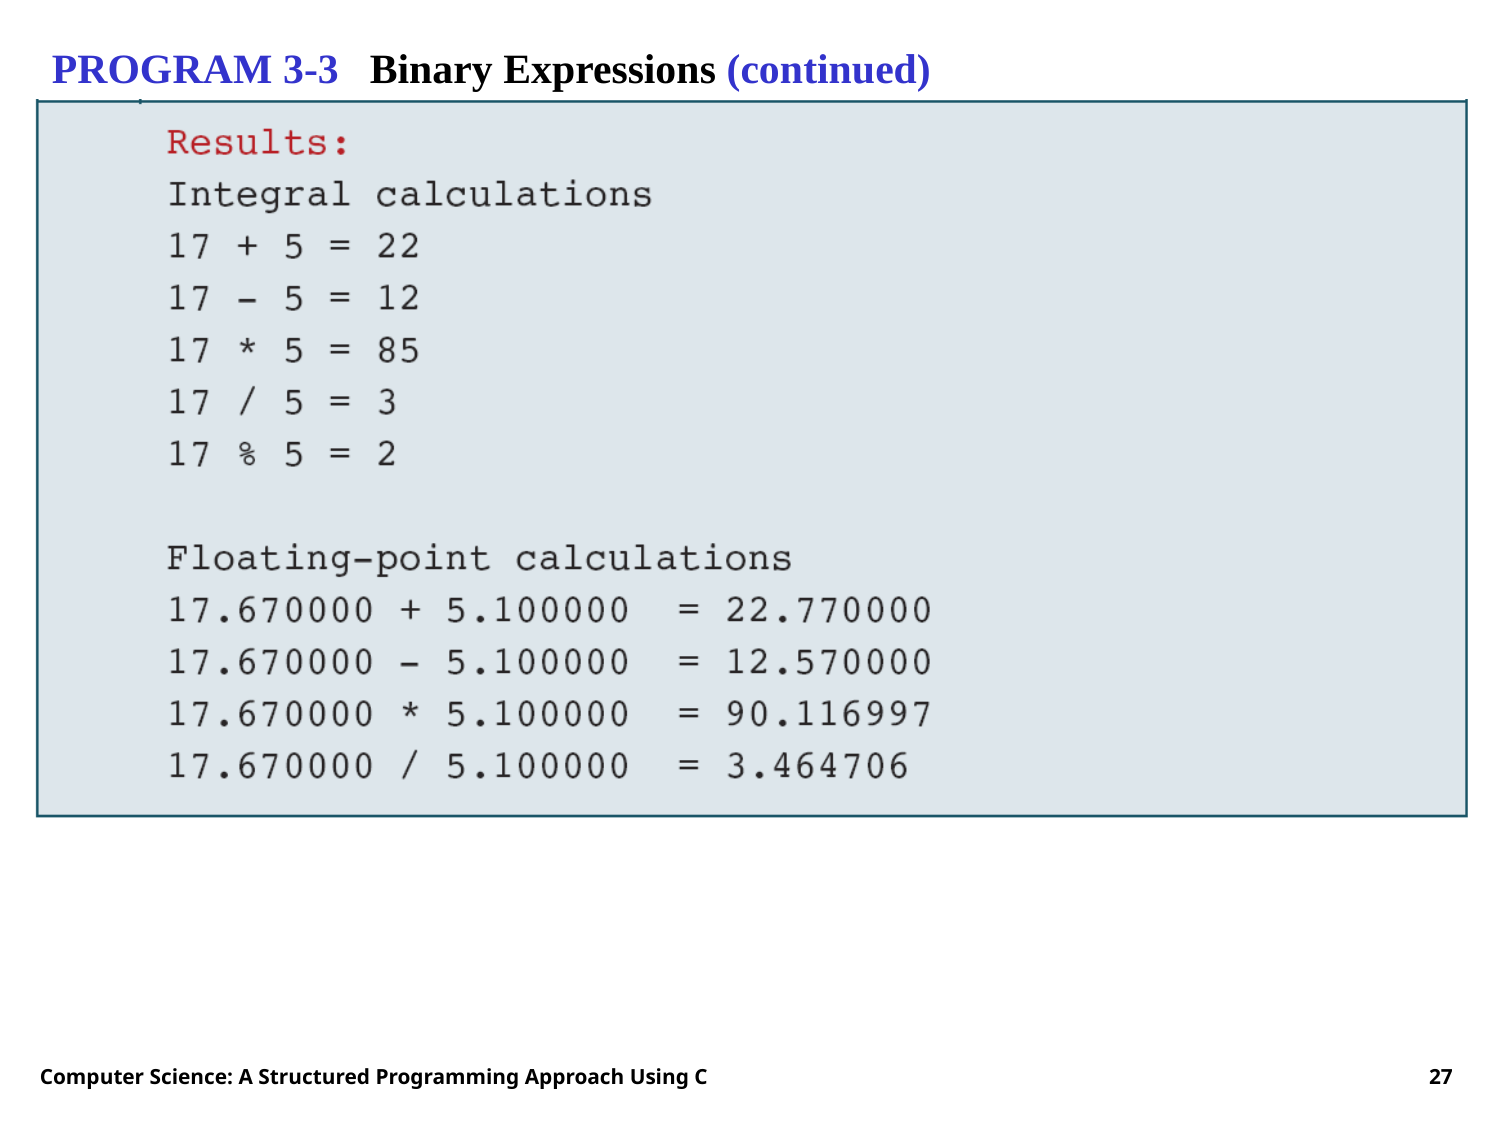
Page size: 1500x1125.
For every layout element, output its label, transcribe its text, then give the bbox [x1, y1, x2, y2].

slide_number 27 [1154, 1023, 1468, 1100]
footer Computer Science: A Structured Programming Approach Using C [24, 1023, 876, 1100]
picture [30, 99, 1476, 823]
text_box Binary Expressions (continued) [355, 34, 946, 98]
text_box PROGRAM 3-3 [37, 34, 354, 98]
